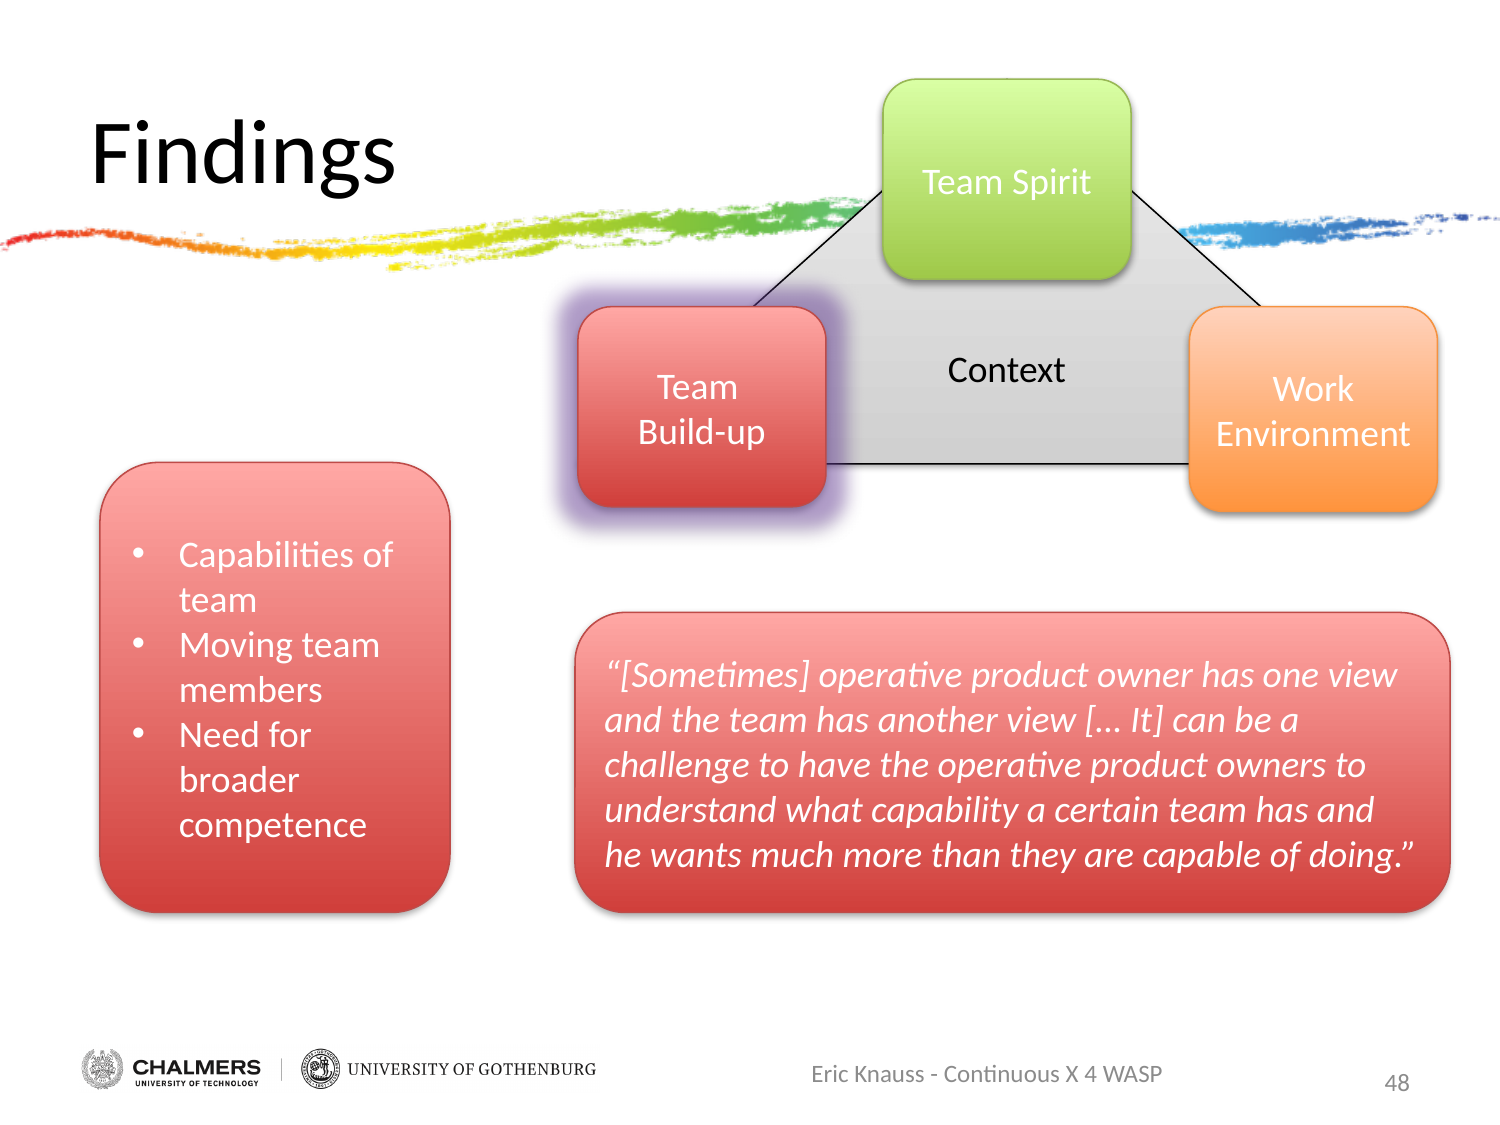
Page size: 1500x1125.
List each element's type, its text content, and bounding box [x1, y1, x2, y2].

picture [1165, 162, 1500, 292]
text_box Capabilities of team Moving team members Need for broader competence [99, 461, 451, 914]
text_box “[Sometimes] operative product owner has one view and the team has another view [… It] can be a challenge to have the operative product owners to understand what capability a certain team has and he wants much more than they are capable of doing.” [574, 611, 1451, 914]
picture [79, 1044, 600, 1093]
text_box Context [784, 195, 1261, 465]
text_box Work Environment [1188, 305, 1439, 513]
title Findings [75, 76, 1425, 218]
picture [0, 162, 849, 292]
text_box Team Build-up [577, 305, 827, 508]
slide_number 48 [1252, 1063, 1425, 1101]
text_box Team Spirit [882, 78, 1132, 280]
footer Eric Knauss - Continuous X 4 WASP [750, 1042, 1225, 1103]
